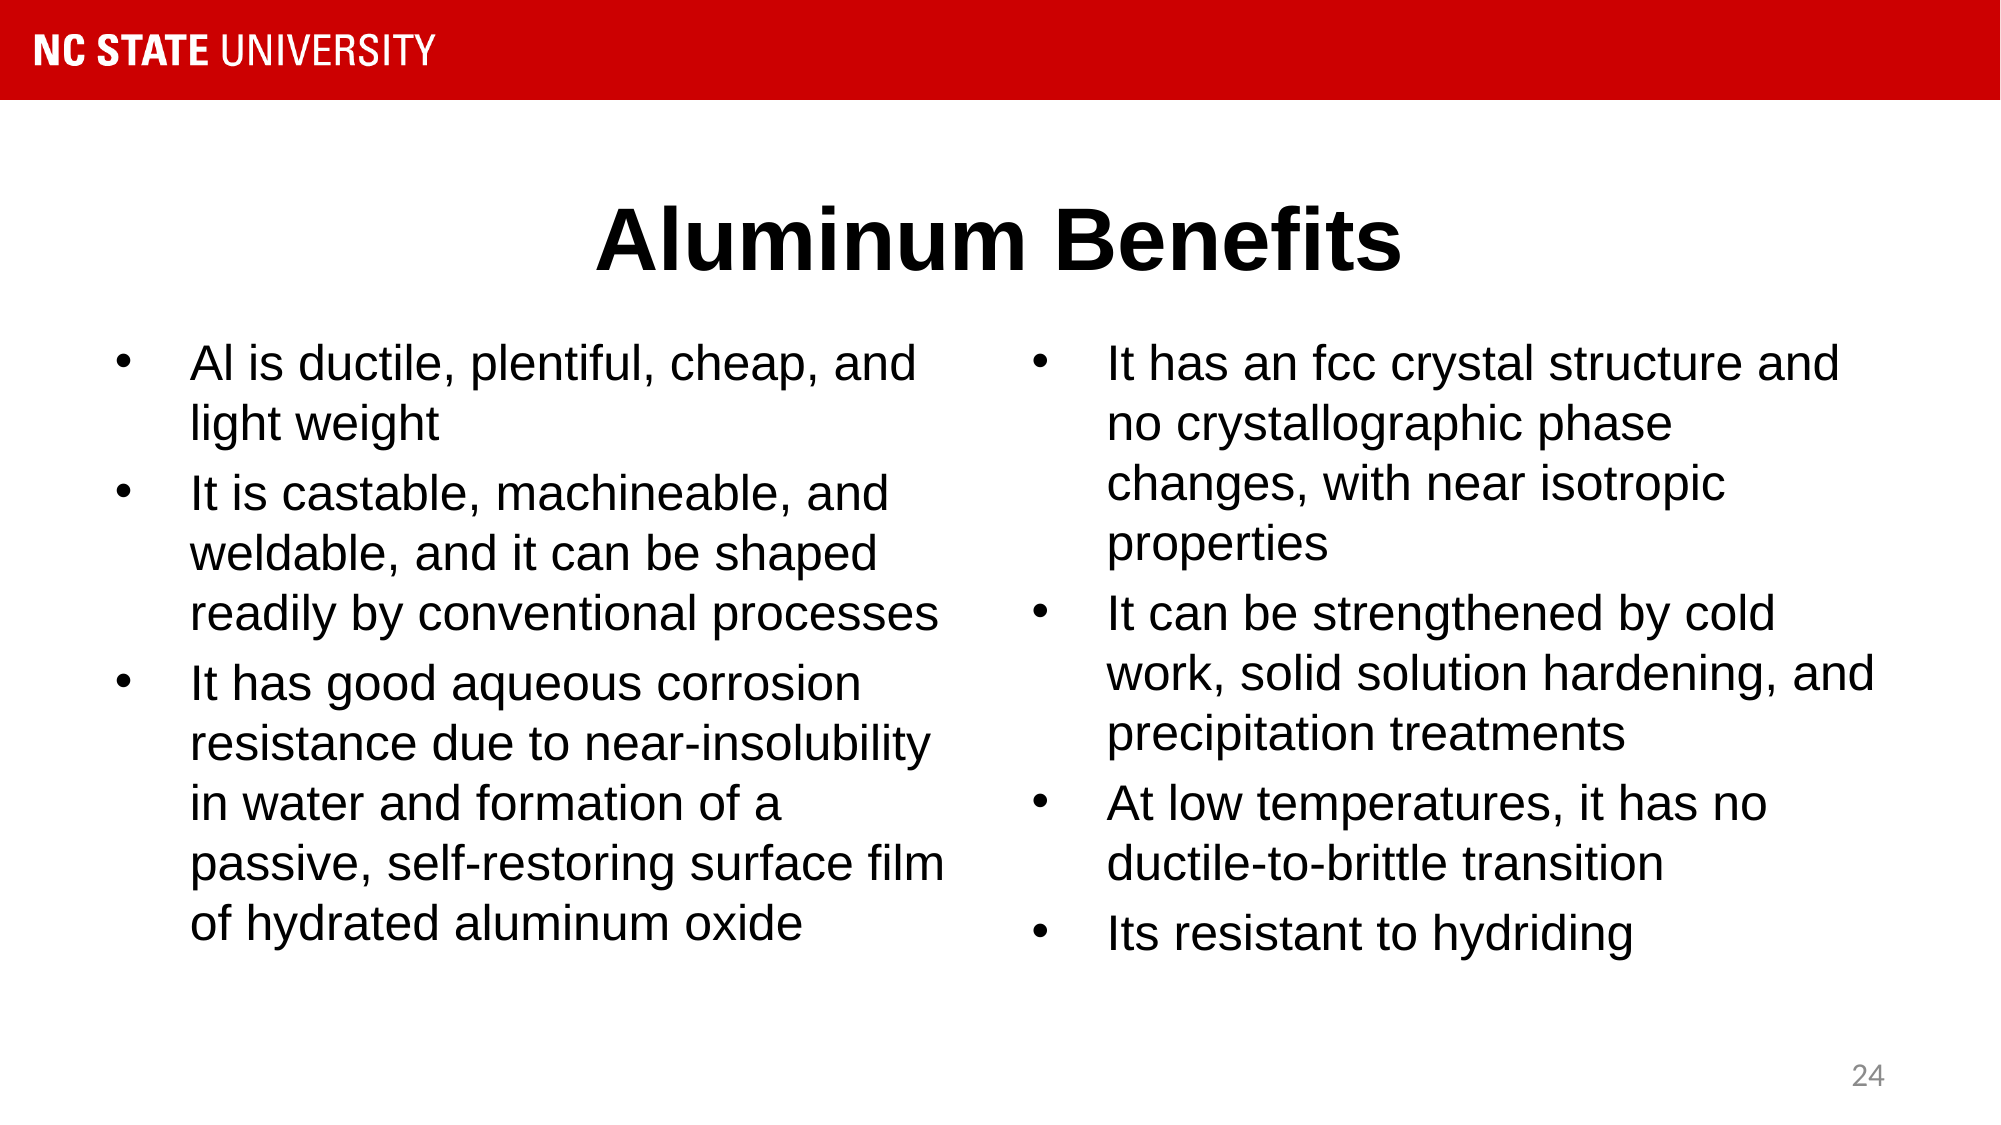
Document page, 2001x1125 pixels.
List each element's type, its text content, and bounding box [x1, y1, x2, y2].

picture [0, 0, 2001, 100]
list Al is ductile, plentiful, cheap, and light weight It is castable, machineable, and weldable, and it can be shaped readily by conventional processes It has good aqueous corrosion resistance due to near-insolubility in water and formation of a passive, self-restoring surface film of hydrated aluminum oxide [99, 322, 984, 1005]
slide_number 24 [1433, 1042, 1900, 1103]
list It has an fcc crystal structure and no crystallographic phase changes, with near isotropic properties It can be strengthened by cold work, solid solution hardening, and precipitation treatments At low temperatures, it has no ductile-to-brittle transition Its resistant to hydriding [1016, 322, 1900, 1005]
title Aluminum Benefits [99, 147, 1900, 323]
